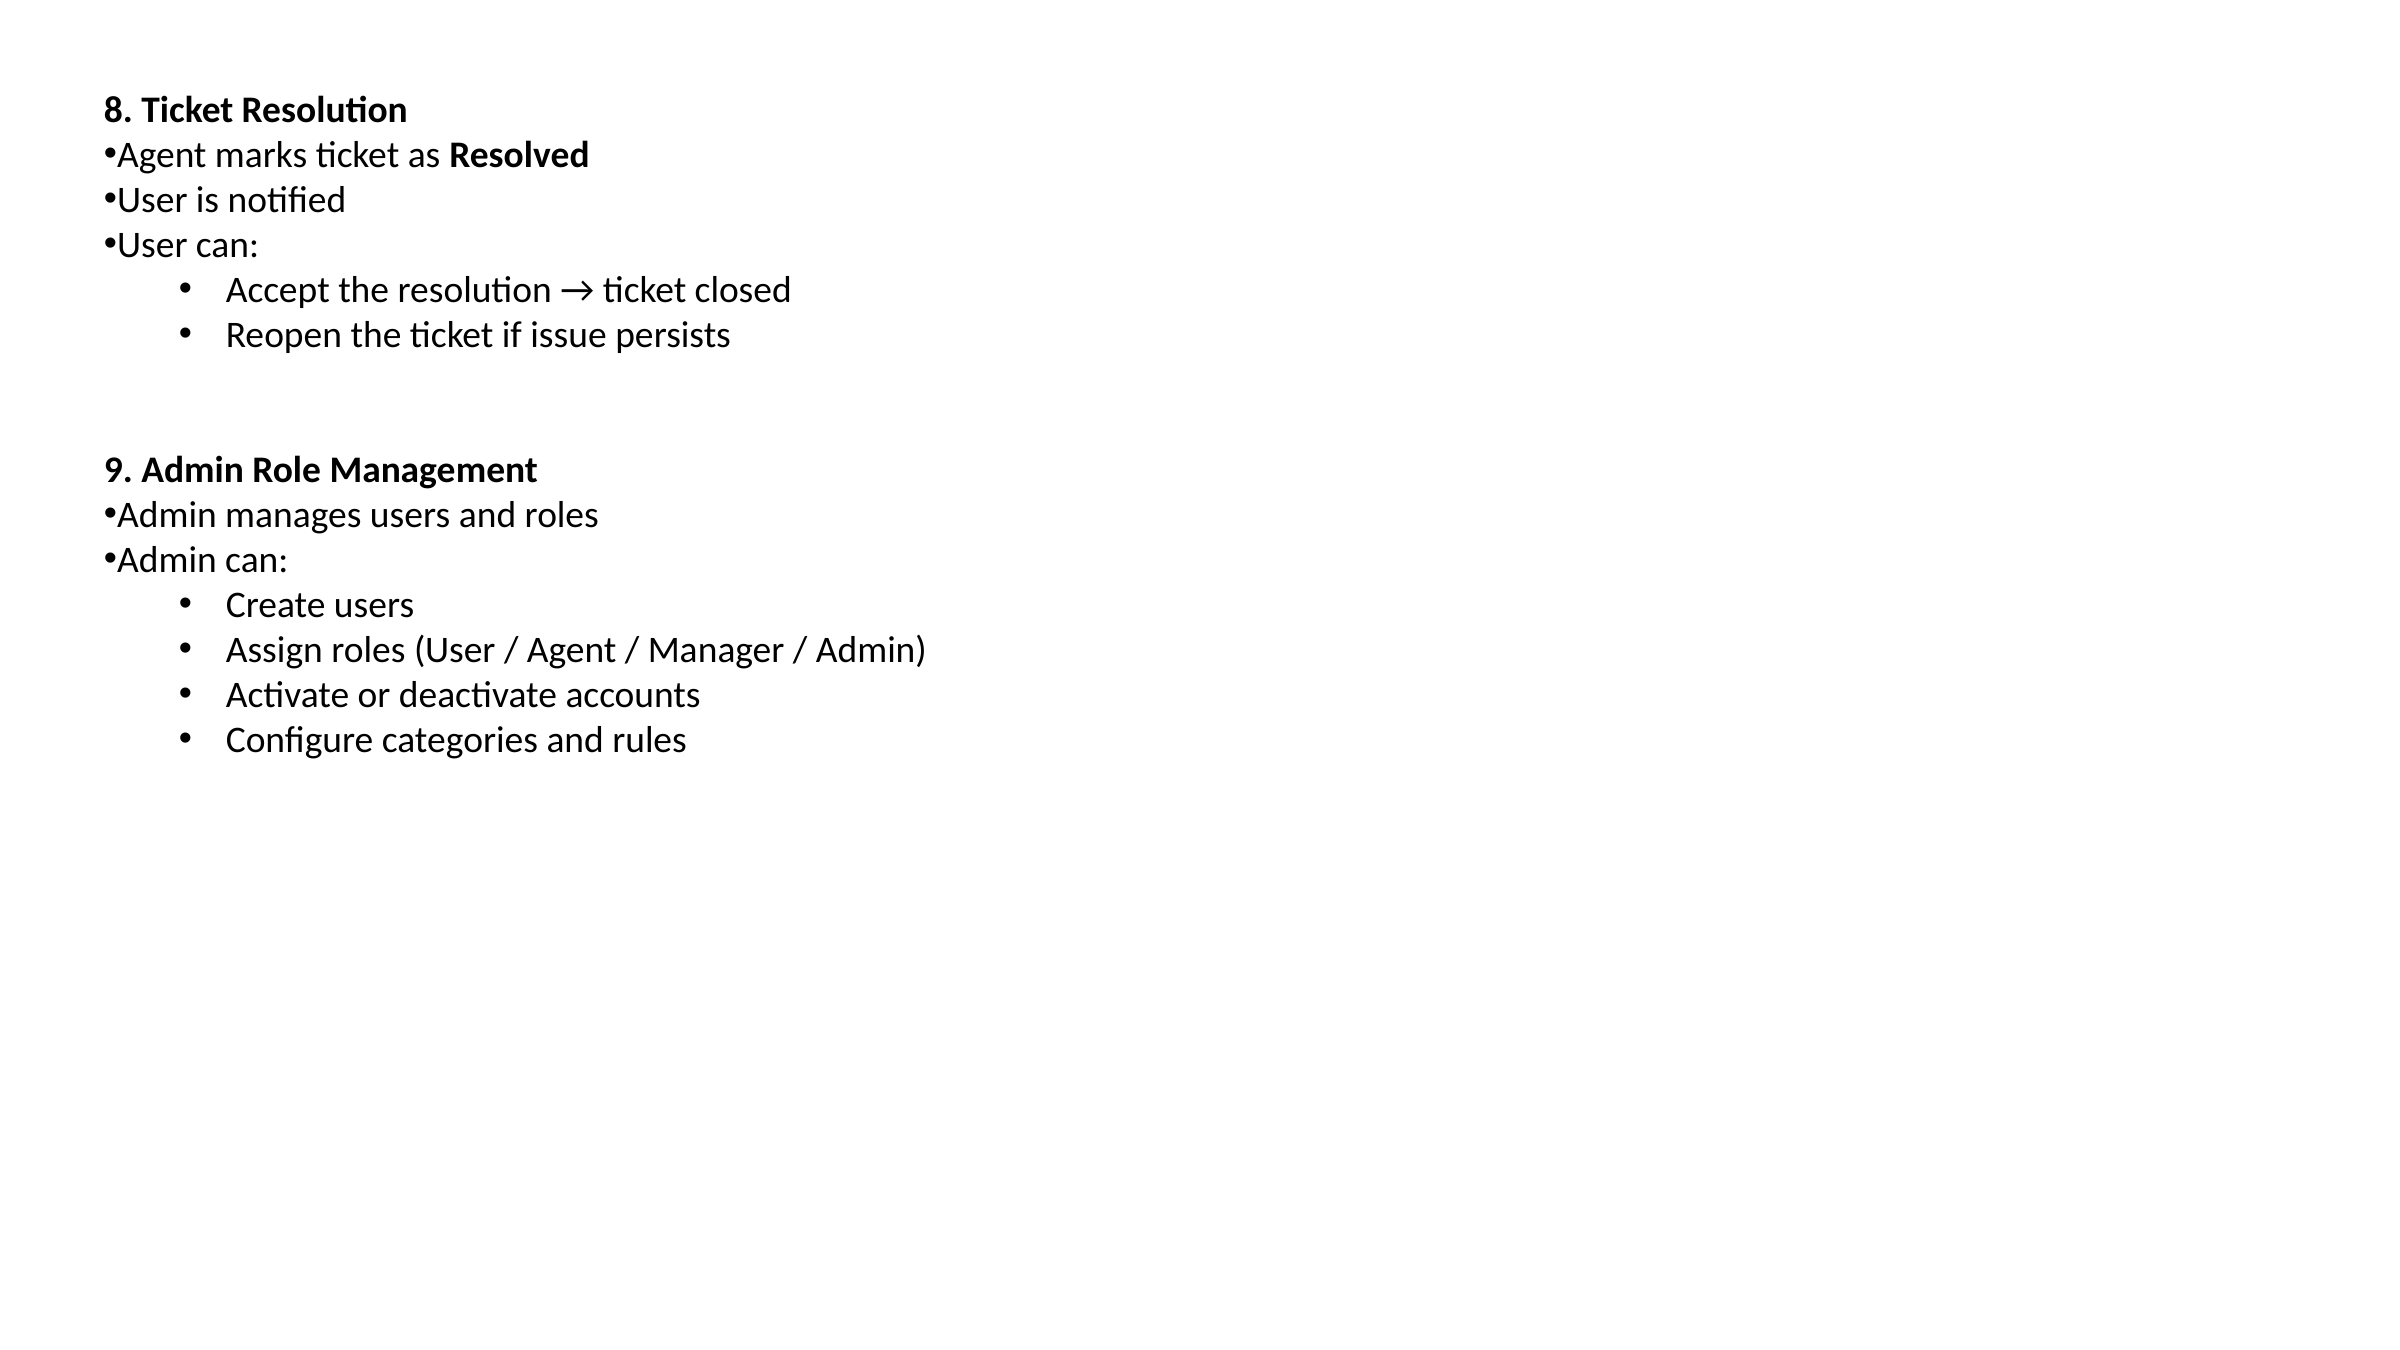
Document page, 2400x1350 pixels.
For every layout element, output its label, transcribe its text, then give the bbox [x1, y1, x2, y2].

text_box 8. Ticket Resolution Agent marks ticket as Resolved User is notified User can: Accept the resolution → ticket closed Reopen the ticket if issue persists 9. Admin Role Management Admin manages users and roles Admin can: Create users Assign roles (User / Agent / Manager / Admin) Activate or deactivate accounts Configure categories and rules [89, 77, 1290, 768]
